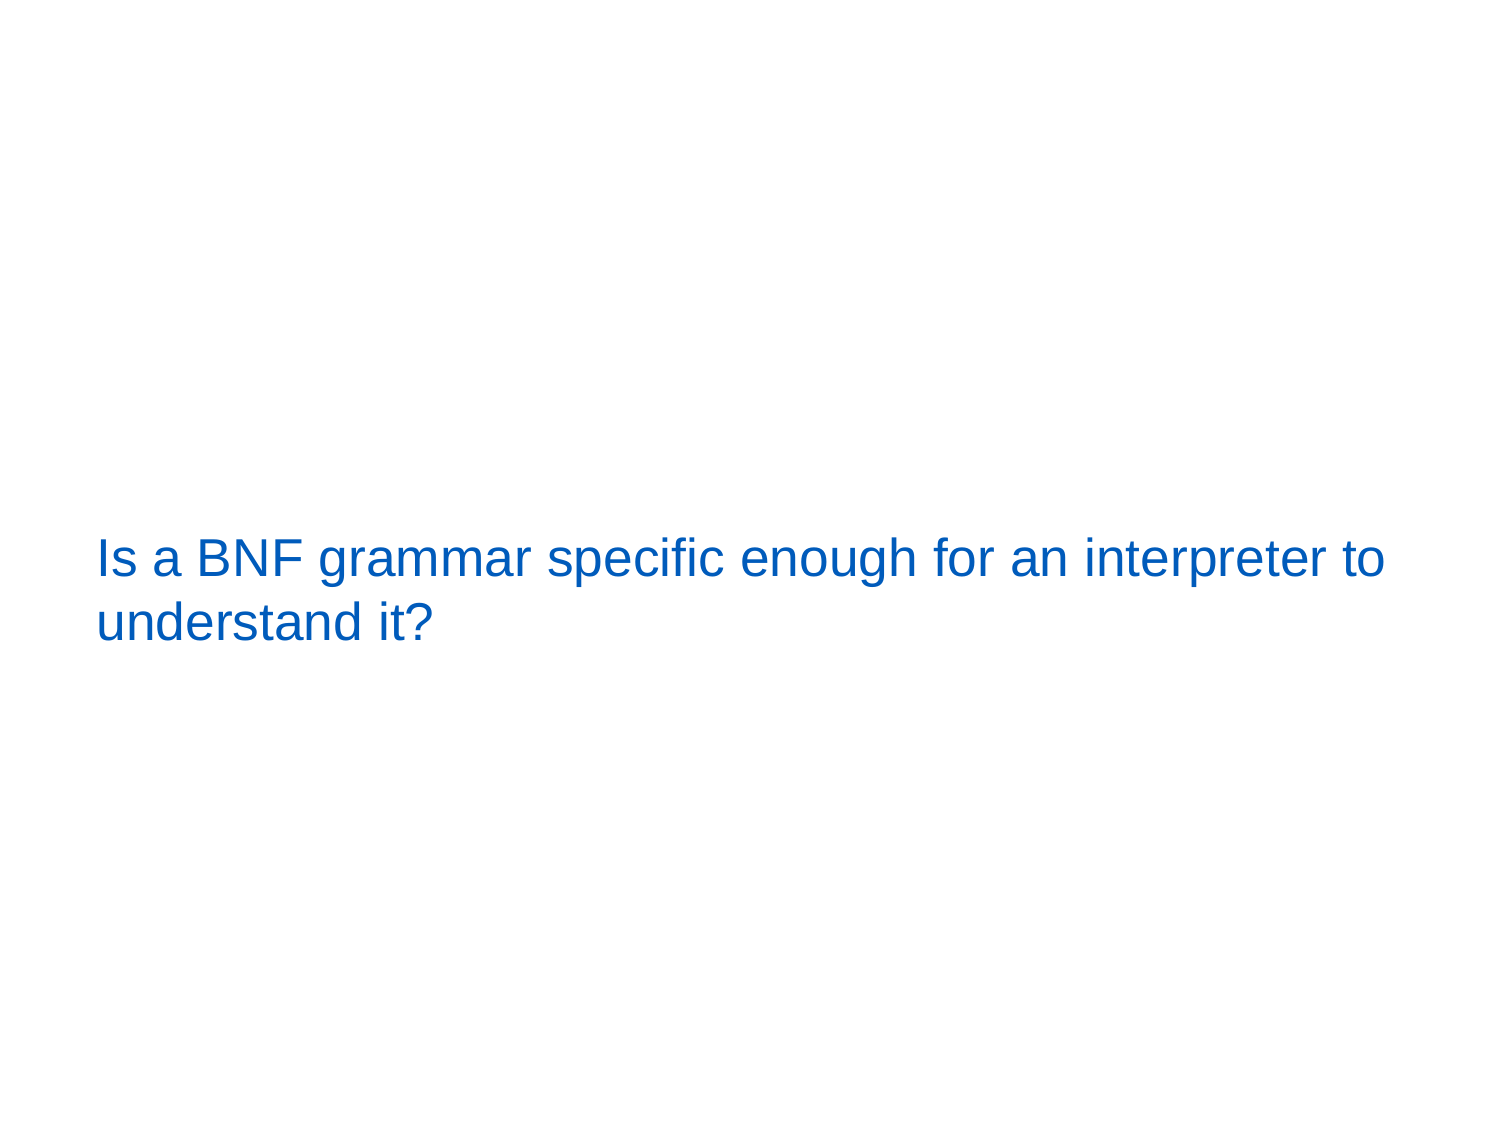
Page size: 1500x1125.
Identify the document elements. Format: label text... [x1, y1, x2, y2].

title Is a BNF grammar specific enough for an interpreter to understand it? [81, 514, 1444, 659]
